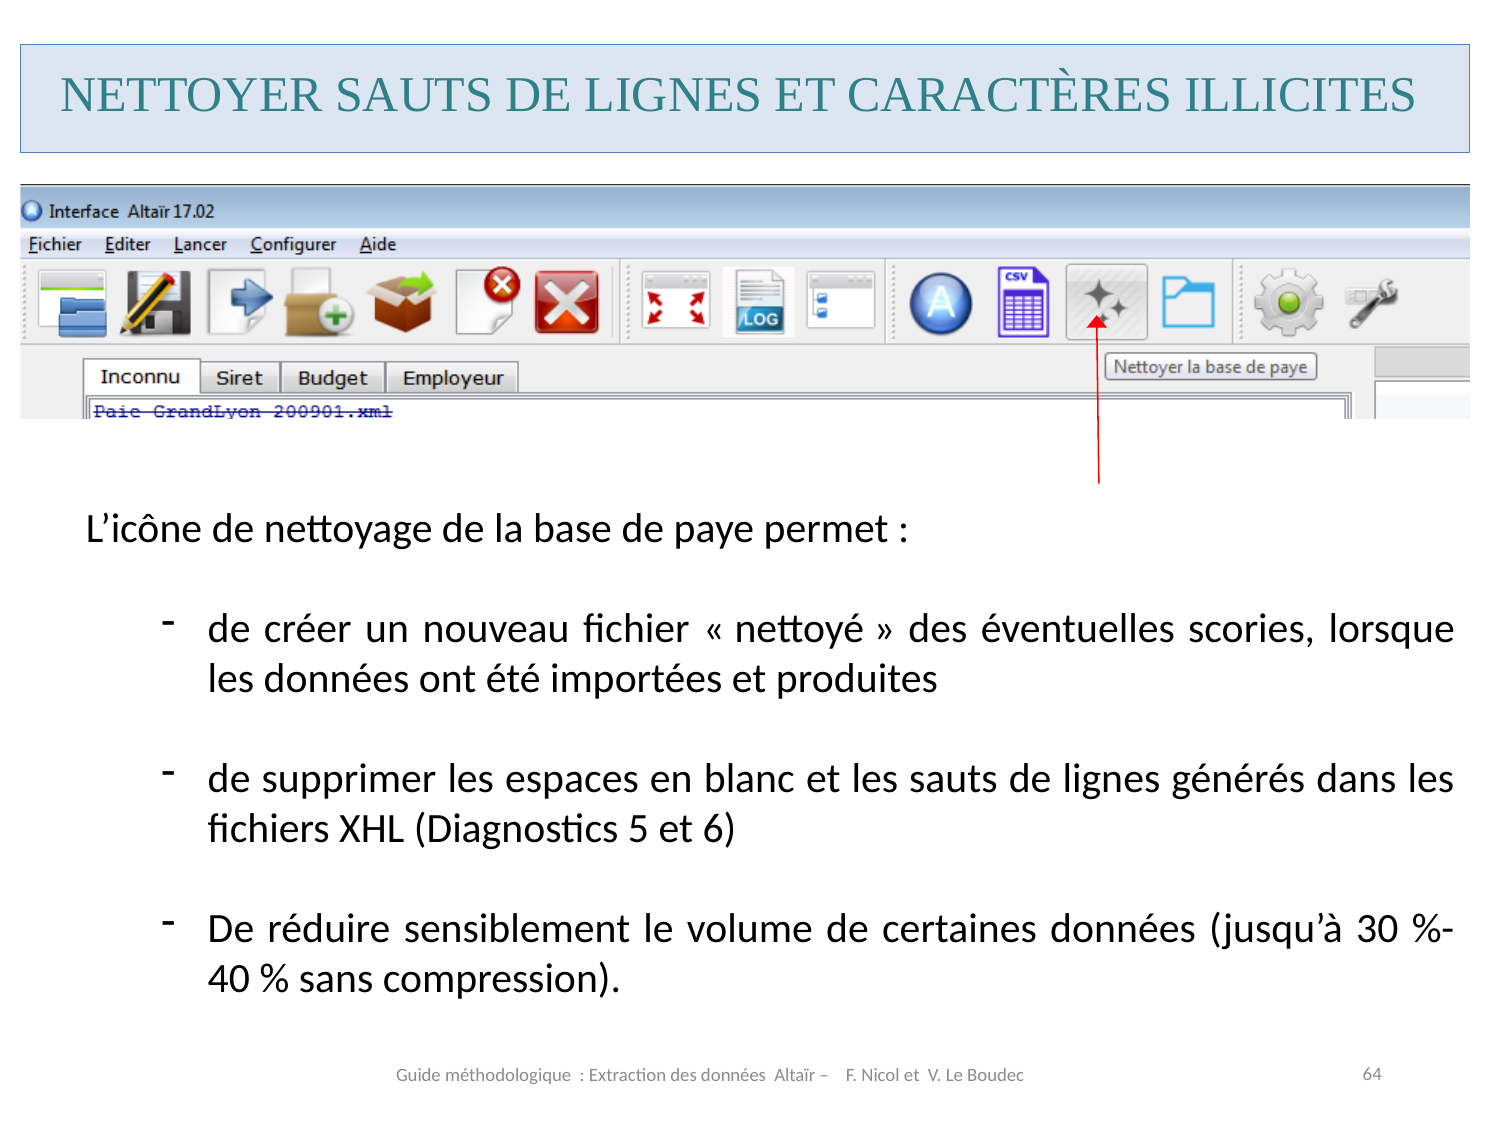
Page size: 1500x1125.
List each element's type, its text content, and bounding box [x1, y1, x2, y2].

picture [19, 183, 1471, 419]
text_box Guide méthodologique : Extraction des données Altaïr – F. Nicol et V. Le Boudec [322, 1044, 1098, 1104]
text_box <numéro> [1059, 1042, 1397, 1103]
text_box L’icône de nettoyage de la base de paye permet : de créer un nouveau fichier « nettoyé » des éventuelles scories, lorsque les données ont été importées et produites de supprimer les espaces en blanc et les sauts de lignes générés dans les fichiers XHL (Diagnostics 5 et 6) De réduire sensiblement le volume de certaines données (jusqu’à 30 %-40 % sans compression). [71, 447, 1470, 1008]
text_box NETTOYER SAUTS DE LIGNES et caractères illicites [20, 44, 1470, 153]
